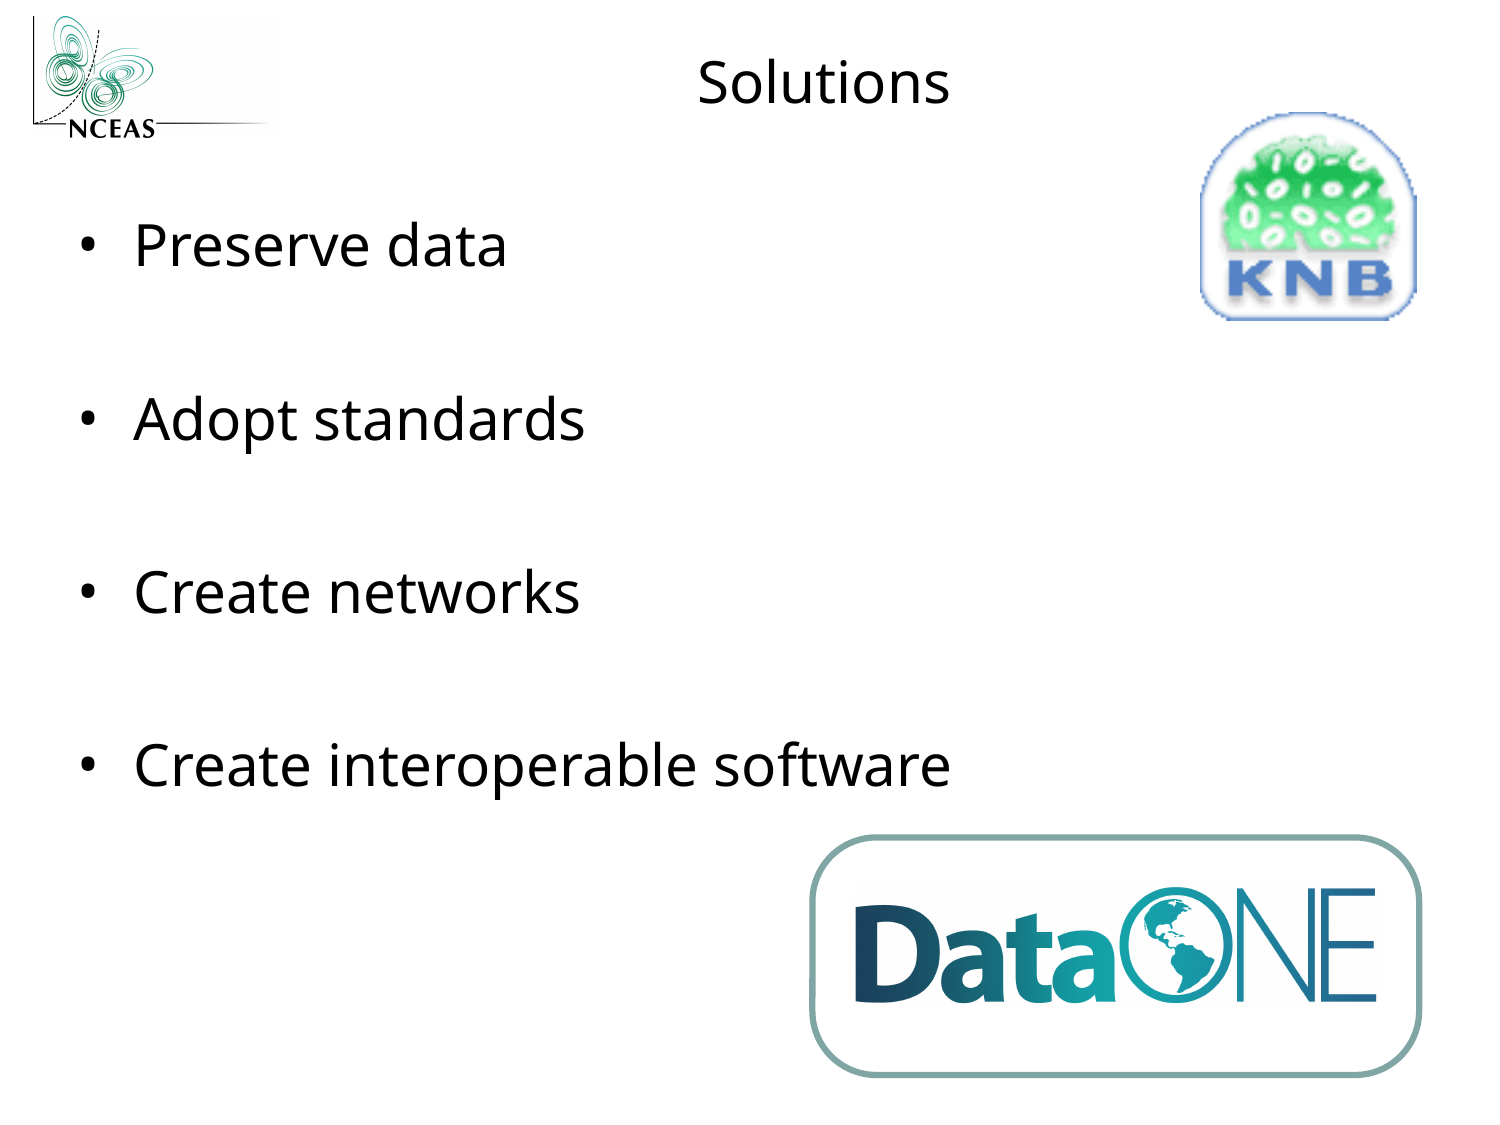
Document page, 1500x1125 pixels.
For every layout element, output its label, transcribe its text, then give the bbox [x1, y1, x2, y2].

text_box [812, 837, 1420, 1076]
picture [33, 16, 199, 138]
picture [1199, 112, 1417, 321]
list Preserve data Adopt standards Create networks Create interoperable software [62, 200, 1438, 1125]
title Solutions [199, 0, 1456, 160]
